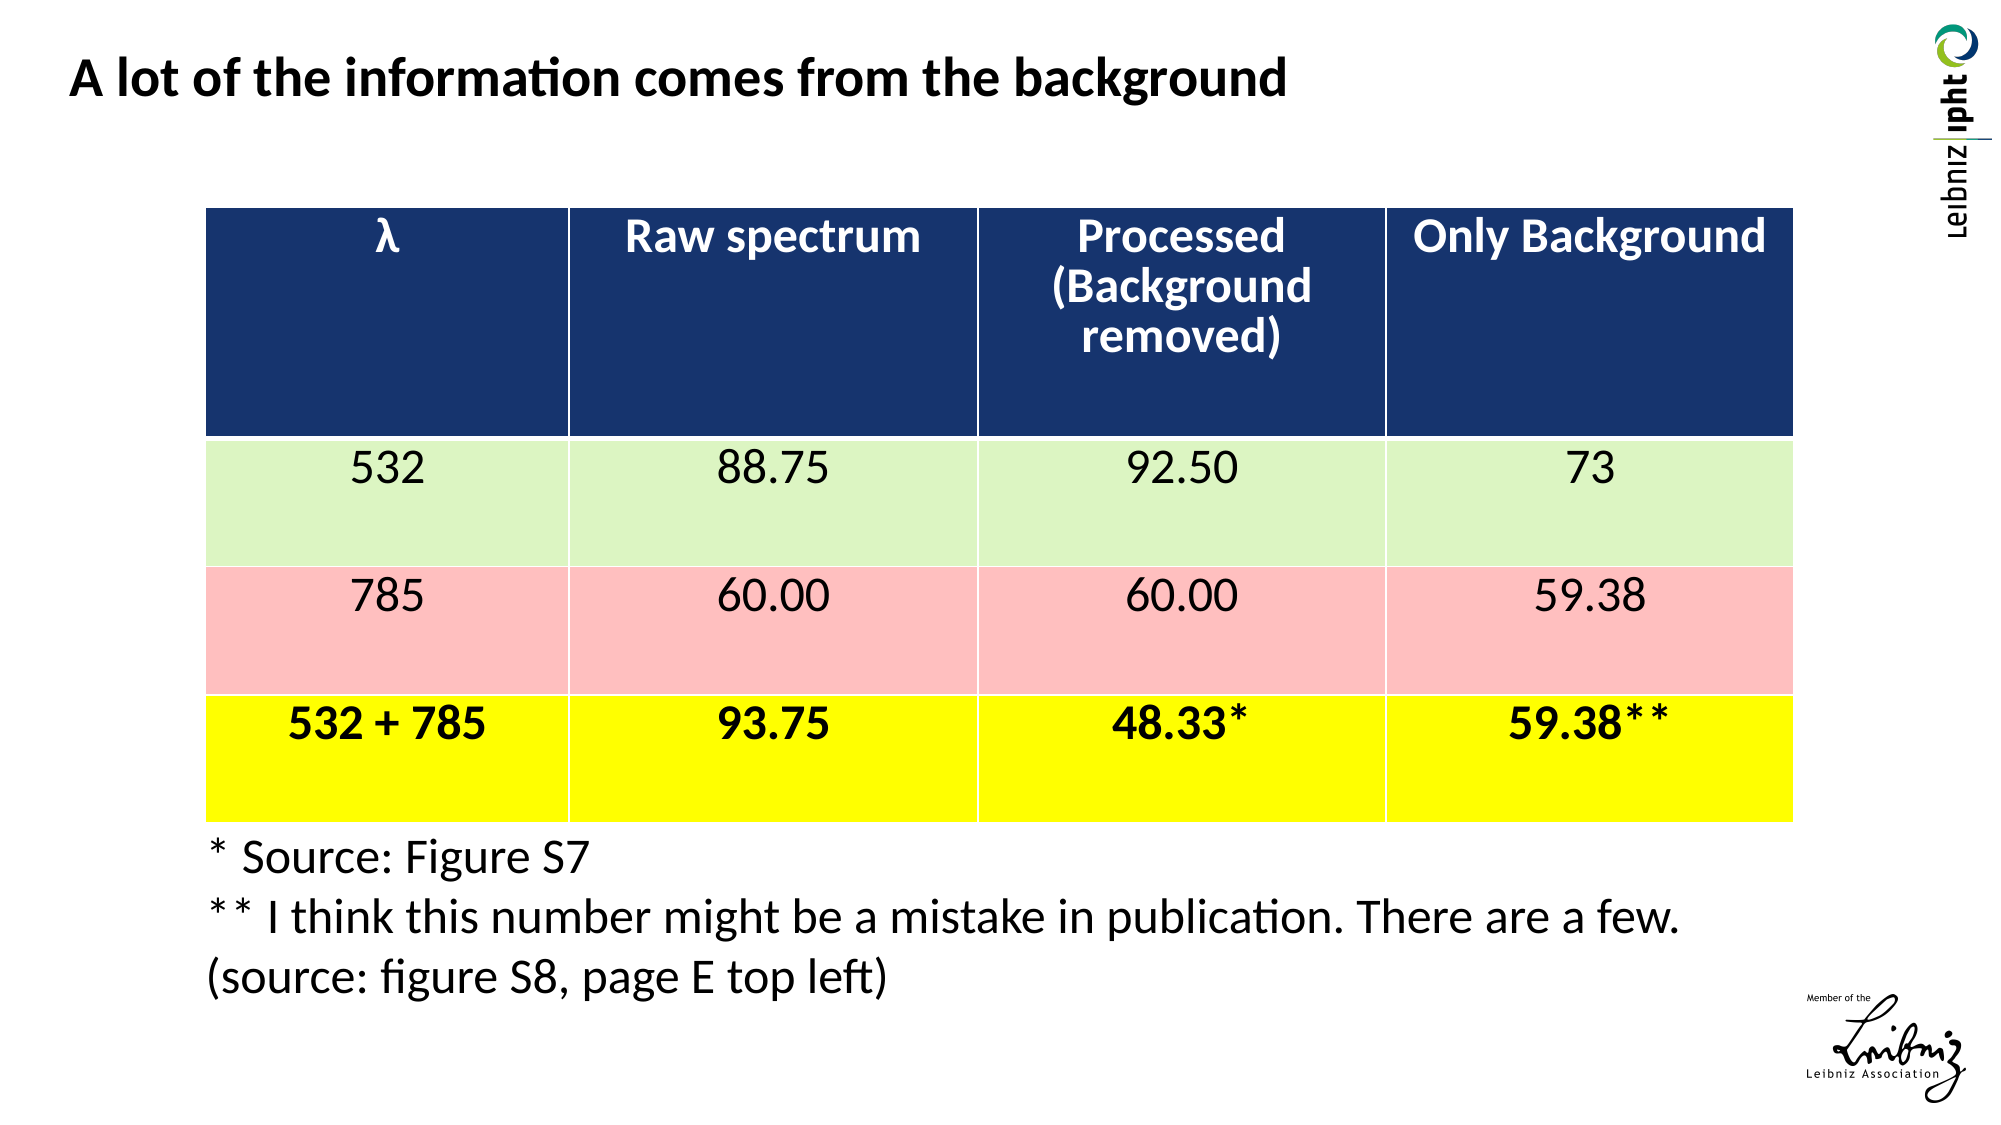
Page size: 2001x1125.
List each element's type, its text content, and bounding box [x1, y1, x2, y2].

table_cell 73 [1387, 441, 1793, 566]
text_box * Source: Figure S7 ** I think this number might be a mistake in publication. There are a few. (source: figure S8, page E top left) [205, 823, 1795, 1004]
table_header Processed (Background removed) [979, 208, 1385, 436]
table_cell 93.75 [570, 696, 977, 822]
title A lot of the information comes from the background [69, 39, 1895, 108]
table_header λ [206, 208, 568, 436]
table_header Raw spectrum [570, 208, 977, 436]
table_header Only Background [1387, 208, 1793, 436]
table_cell 60.00 [570, 567, 977, 694]
table_cell 60.00 [979, 567, 1385, 694]
table_cell 59.38** [1387, 696, 1793, 822]
table_cell 88.75 [570, 441, 977, 566]
table_cell 59.38 [1387, 567, 1793, 694]
picture [1934, 25, 1992, 237]
table_cell 92.50 [979, 441, 1385, 566]
table_cell 785 [206, 567, 568, 694]
table_cell 48.33* [979, 696, 1385, 822]
table_cell 532 [206, 441, 568, 566]
picture [1807, 994, 1966, 1103]
table_cell 532 + 785 [206, 696, 568, 822]
